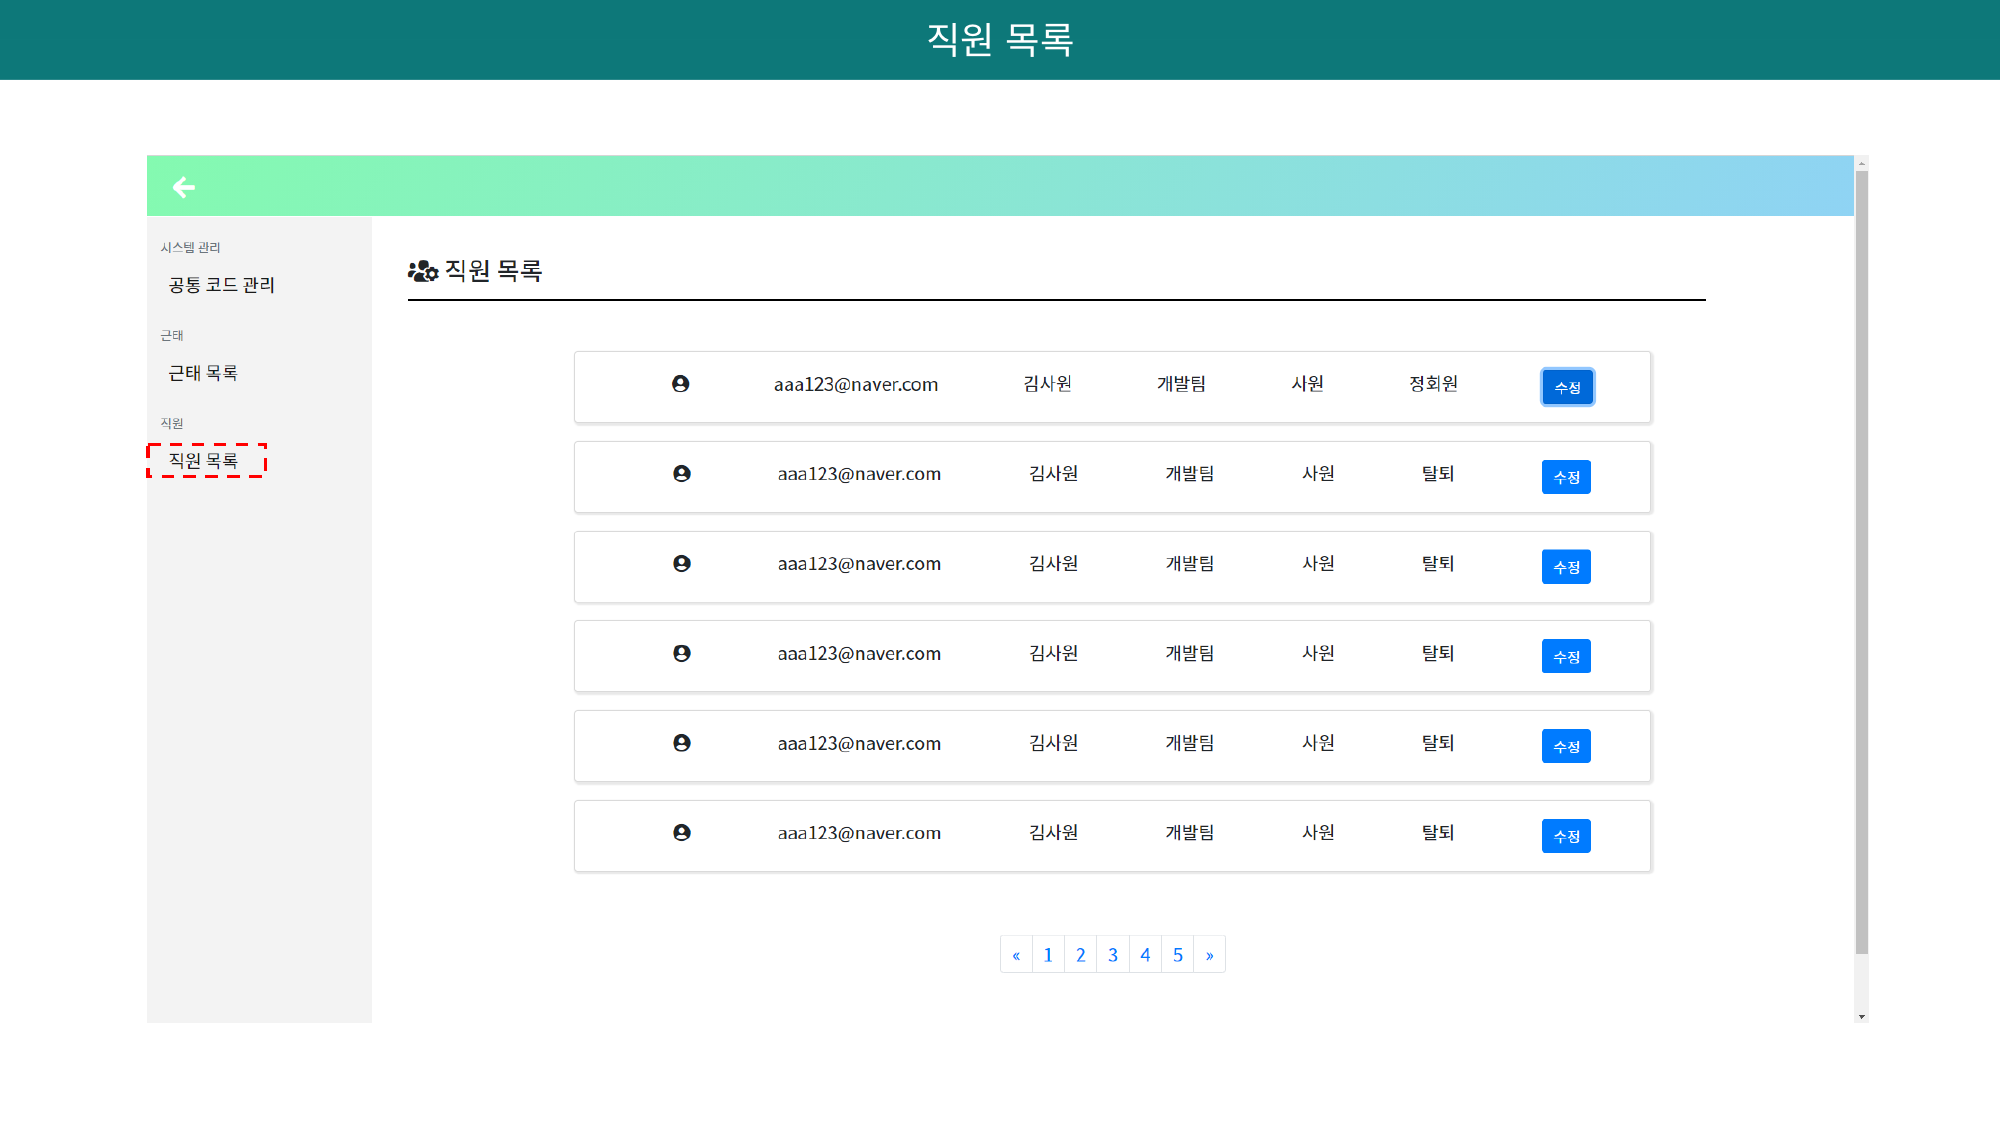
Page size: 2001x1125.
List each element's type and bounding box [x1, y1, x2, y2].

picture [147, 155, 1869, 1023]
text_box [0, 0, 2000, 80]
